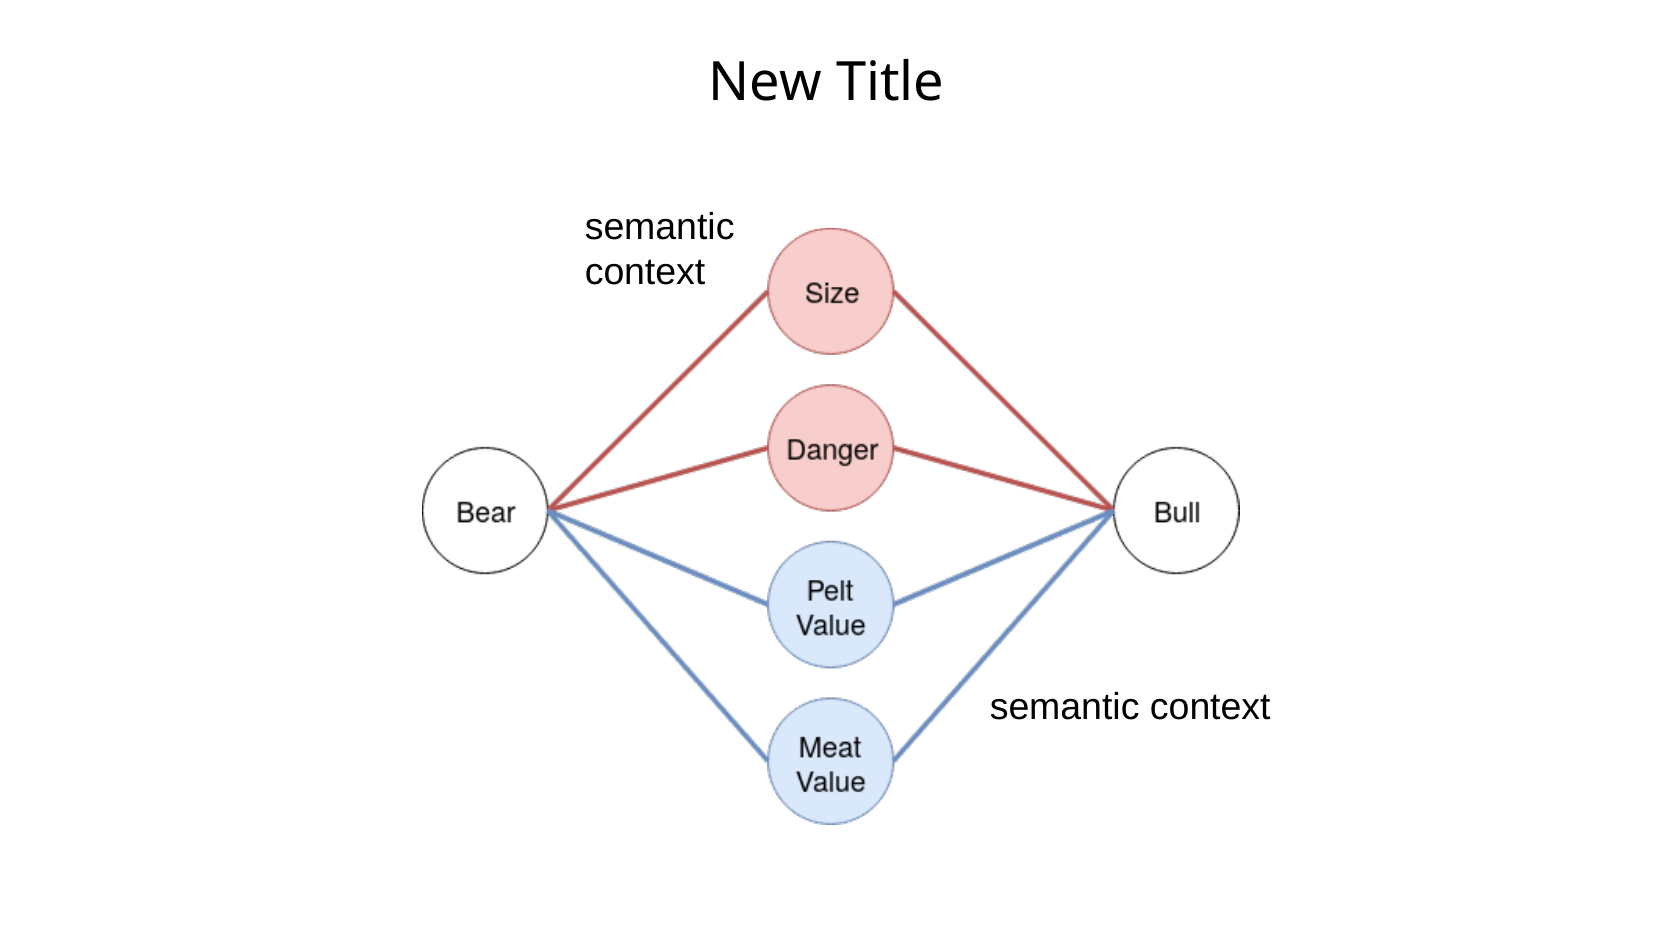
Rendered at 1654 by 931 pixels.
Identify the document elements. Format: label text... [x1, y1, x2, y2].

text_box semantic context [569, 194, 750, 227]
text_box New Title [82, 46, 1571, 112]
picture [422, 228, 1240, 825]
text_box semantic context [1246, 674, 1290, 735]
